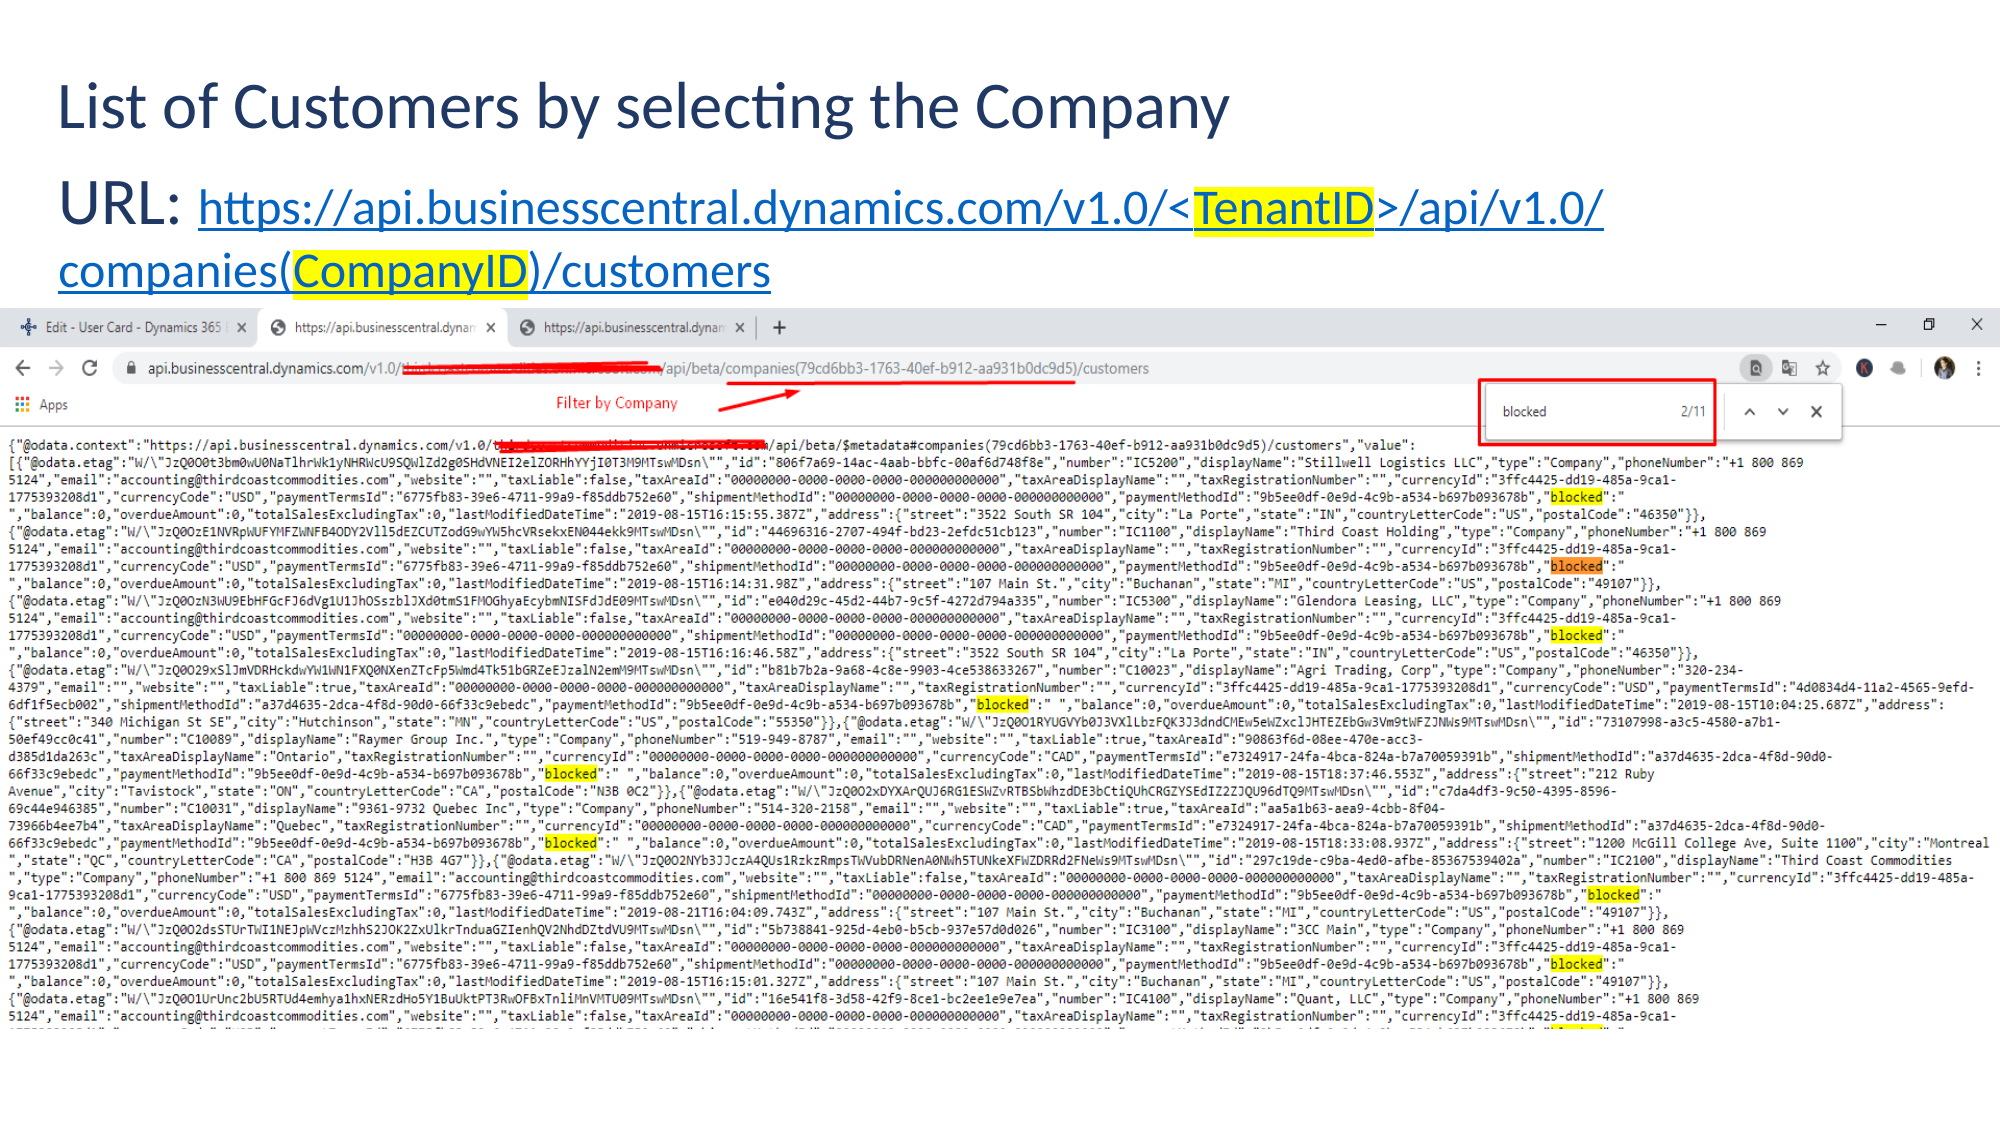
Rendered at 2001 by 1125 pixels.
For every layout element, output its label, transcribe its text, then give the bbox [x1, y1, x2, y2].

text_box List of Customers by selecting the Company [42, 54, 1247, 149]
text_box URL: https://api.businesscentral.dynamics.com/v1.0/<TenantID>/api/v1.0/ companies(CompanyID)/customers [43, 150, 1619, 305]
picture [0, 308, 2000, 1029]
